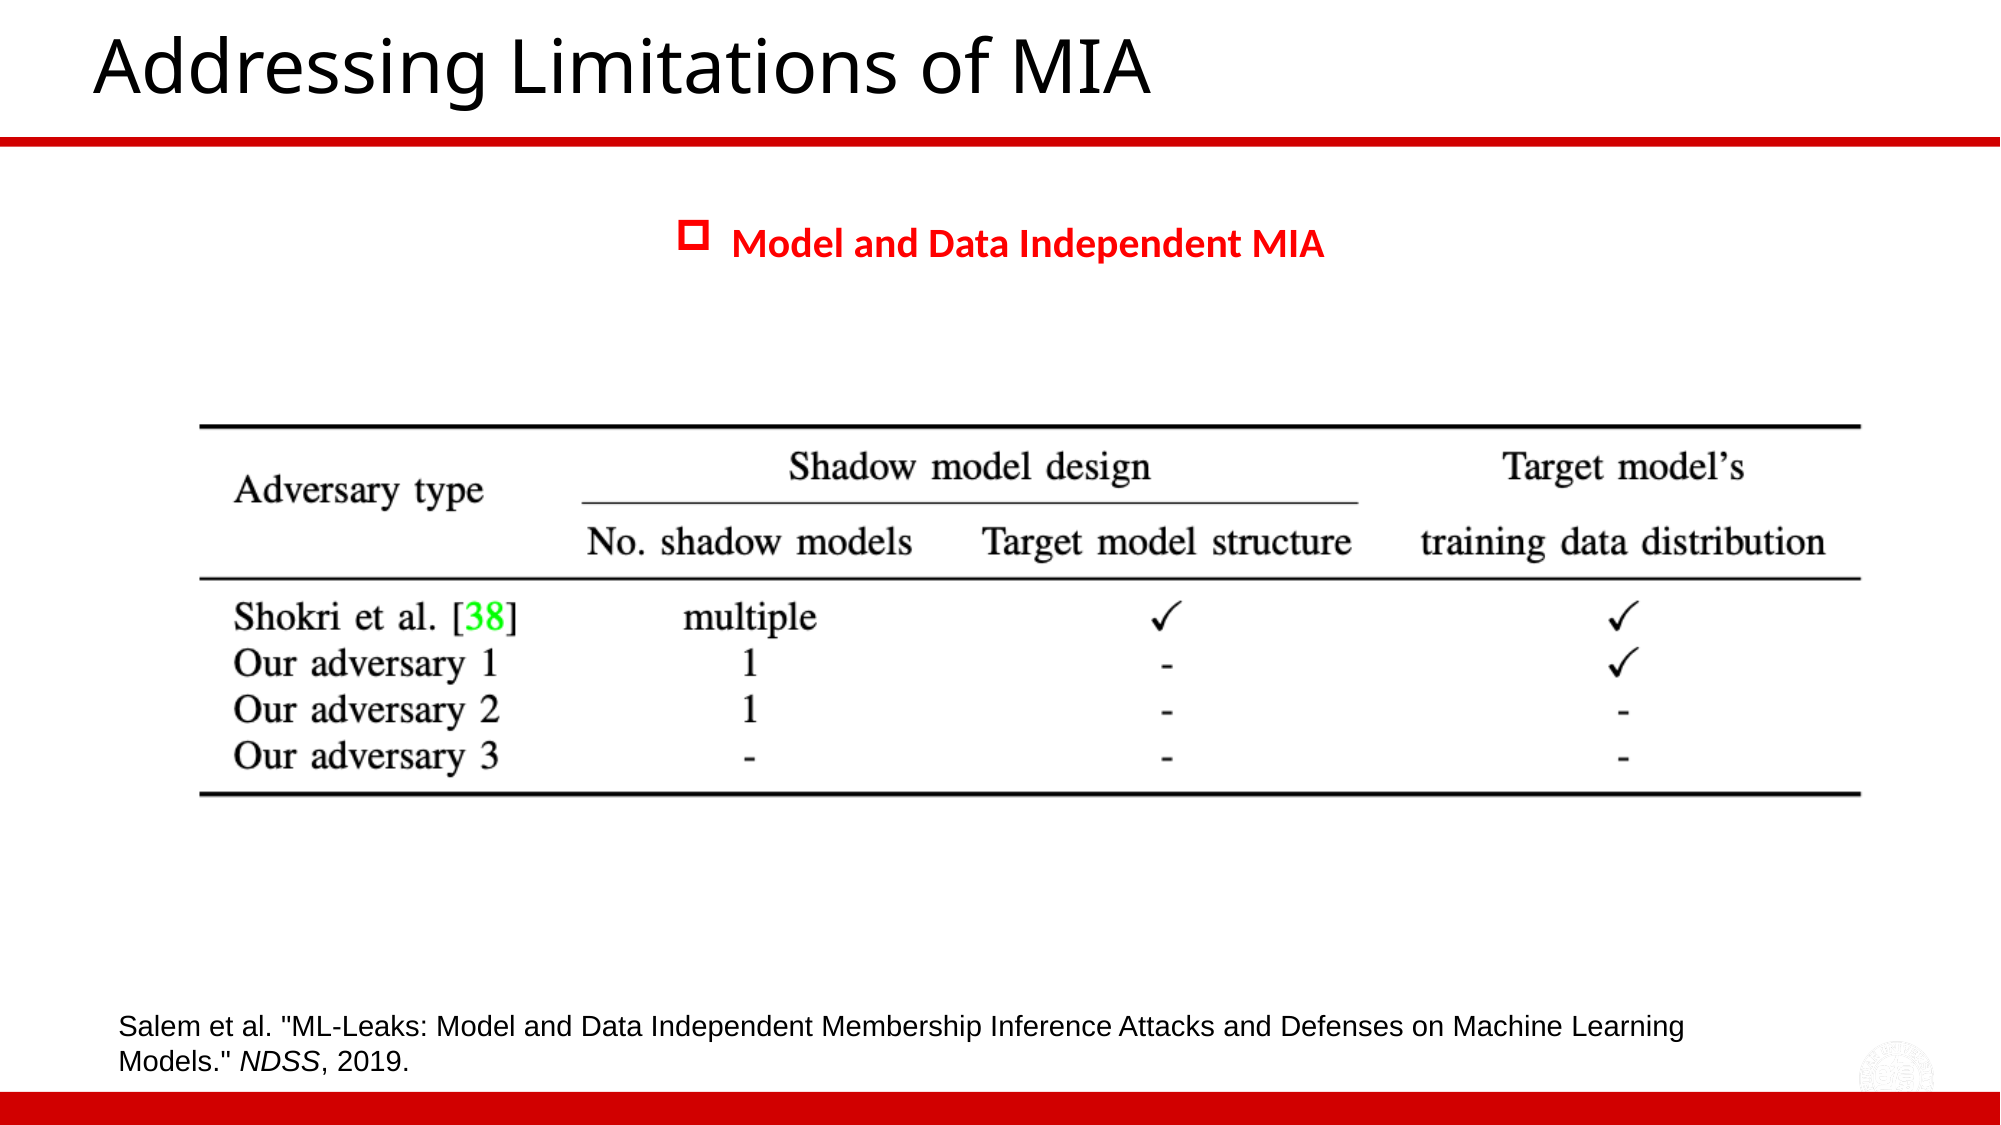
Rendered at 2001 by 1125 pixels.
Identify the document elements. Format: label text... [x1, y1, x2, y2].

text_box Model and Data Independent MIA [660, 208, 1340, 273]
title Addressing Limitations of MIA [78, 21, 1520, 116]
picture [93, 371, 1907, 828]
text_box Salem et al. "ML-Leaks: Model and Data Independent Membership Inference Attacks and Defenses on Machine Learning Models." NDSS, 2019. [103, 999, 1733, 1085]
